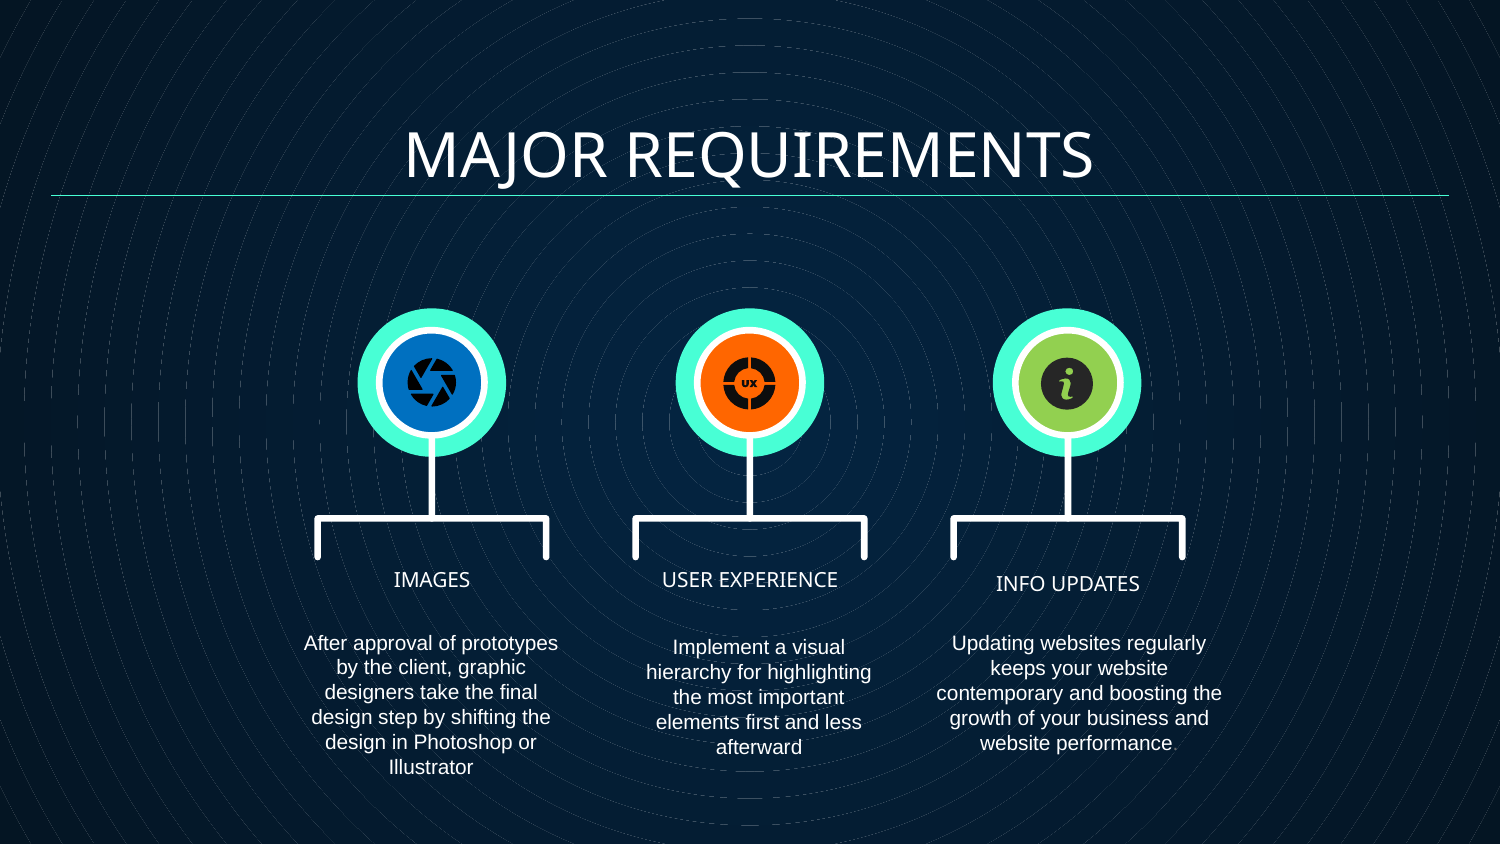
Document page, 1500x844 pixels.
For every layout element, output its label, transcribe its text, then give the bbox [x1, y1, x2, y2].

text_box [752, 515, 868, 561]
subtitle Updating websites regularly keeps your website contemporary and boosting the growth of your business and website performance. [920, 614, 1239, 698]
text_box [701, 334, 799, 432]
text_box [1012, 326, 1124, 439]
text_box [1019, 334, 1117, 432]
text_box [675, 308, 825, 457]
text_box [1040, 357, 1093, 410]
title USER EXPERIENCE [603, 574, 921, 607]
text_box [1064, 439, 1072, 522]
title MAJOR REQUIREMENTS [51, 105, 1449, 195]
text_box [1070, 515, 1186, 561]
text_box [950, 515, 1066, 561]
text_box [407, 357, 457, 407]
text_box [693, 326, 806, 439]
text_box [428, 439, 436, 522]
title INFO UPDATES [897, 577, 1239, 611]
text_box [746, 439, 754, 522]
title MAJOR REQUIREMENTS [51, 202, 1449, 206]
text_box [383, 334, 481, 432]
text_box [992, 308, 1142, 457]
text_box [632, 515, 748, 561]
subtitle After approval of prototypes by the client, graphic designers take the final design step by shifting the design in Photoshop or Illustrator [287, 614, 575, 697]
text_box [357, 308, 507, 457]
text_box [375, 326, 488, 439]
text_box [723, 357, 776, 410]
title IMAGES [261, 574, 603, 607]
text_box [314, 515, 430, 561]
text_box [434, 515, 550, 561]
subtitle Implement a visual hierarchy for highlighting the most important elements first and less afterward [606, 618, 893, 701]
